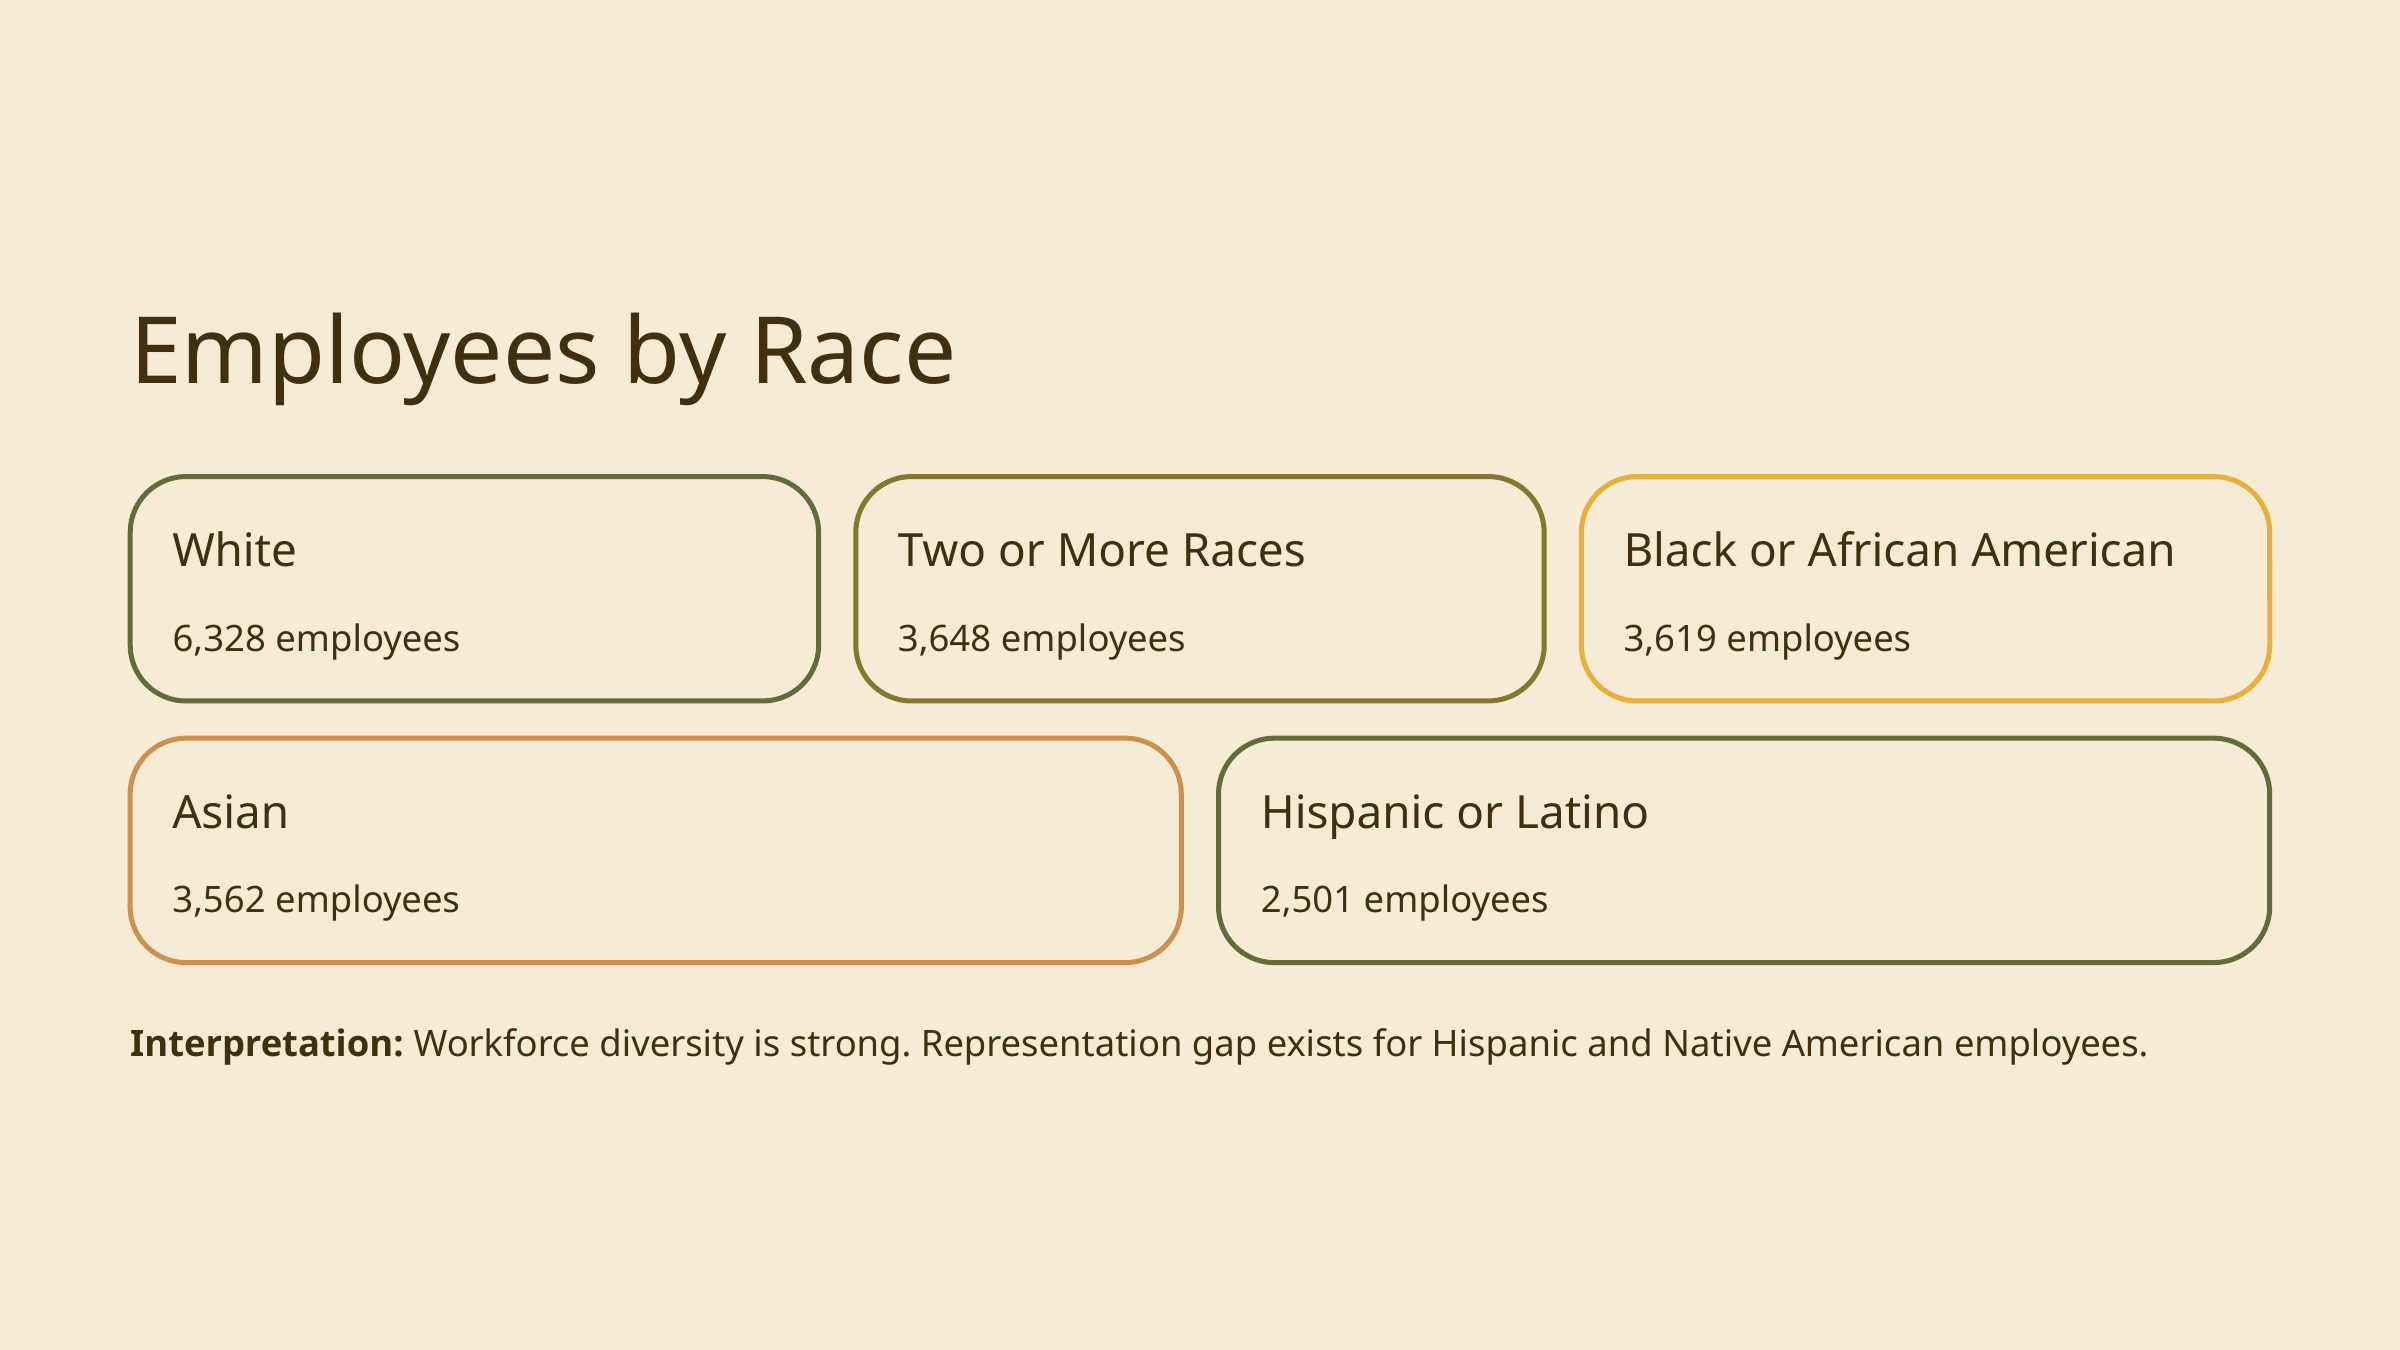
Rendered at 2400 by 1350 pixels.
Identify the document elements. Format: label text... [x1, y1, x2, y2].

text_box Employees by Race [130, 285, 1061, 403]
text_box 6,328 employees [172, 599, 777, 659]
text_box Interpretation: Workforce diversity is strong. Representation gap exists for Hispanic and Native American employees. [130, 1004, 2270, 1064]
text_box White [172, 518, 638, 577]
text_box 3,562 employees [172, 860, 1140, 921]
text_box [130, 738, 1182, 963]
text_box 2,501 employees [1260, 860, 2228, 921]
text_box [1581, 476, 2270, 701]
text_box [855, 476, 1545, 701]
text_box Two or More Races [897, 518, 1363, 577]
text_box Hispanic or Latino [1260, 780, 1726, 839]
text_box [1218, 738, 2270, 963]
text_box Asian [172, 780, 638, 839]
text_box [130, 476, 819, 701]
text_box 3,619 employees [1623, 599, 2228, 659]
text_box 3,648 employees [897, 599, 1502, 659]
text_box Black or African American [1623, 518, 2207, 577]
